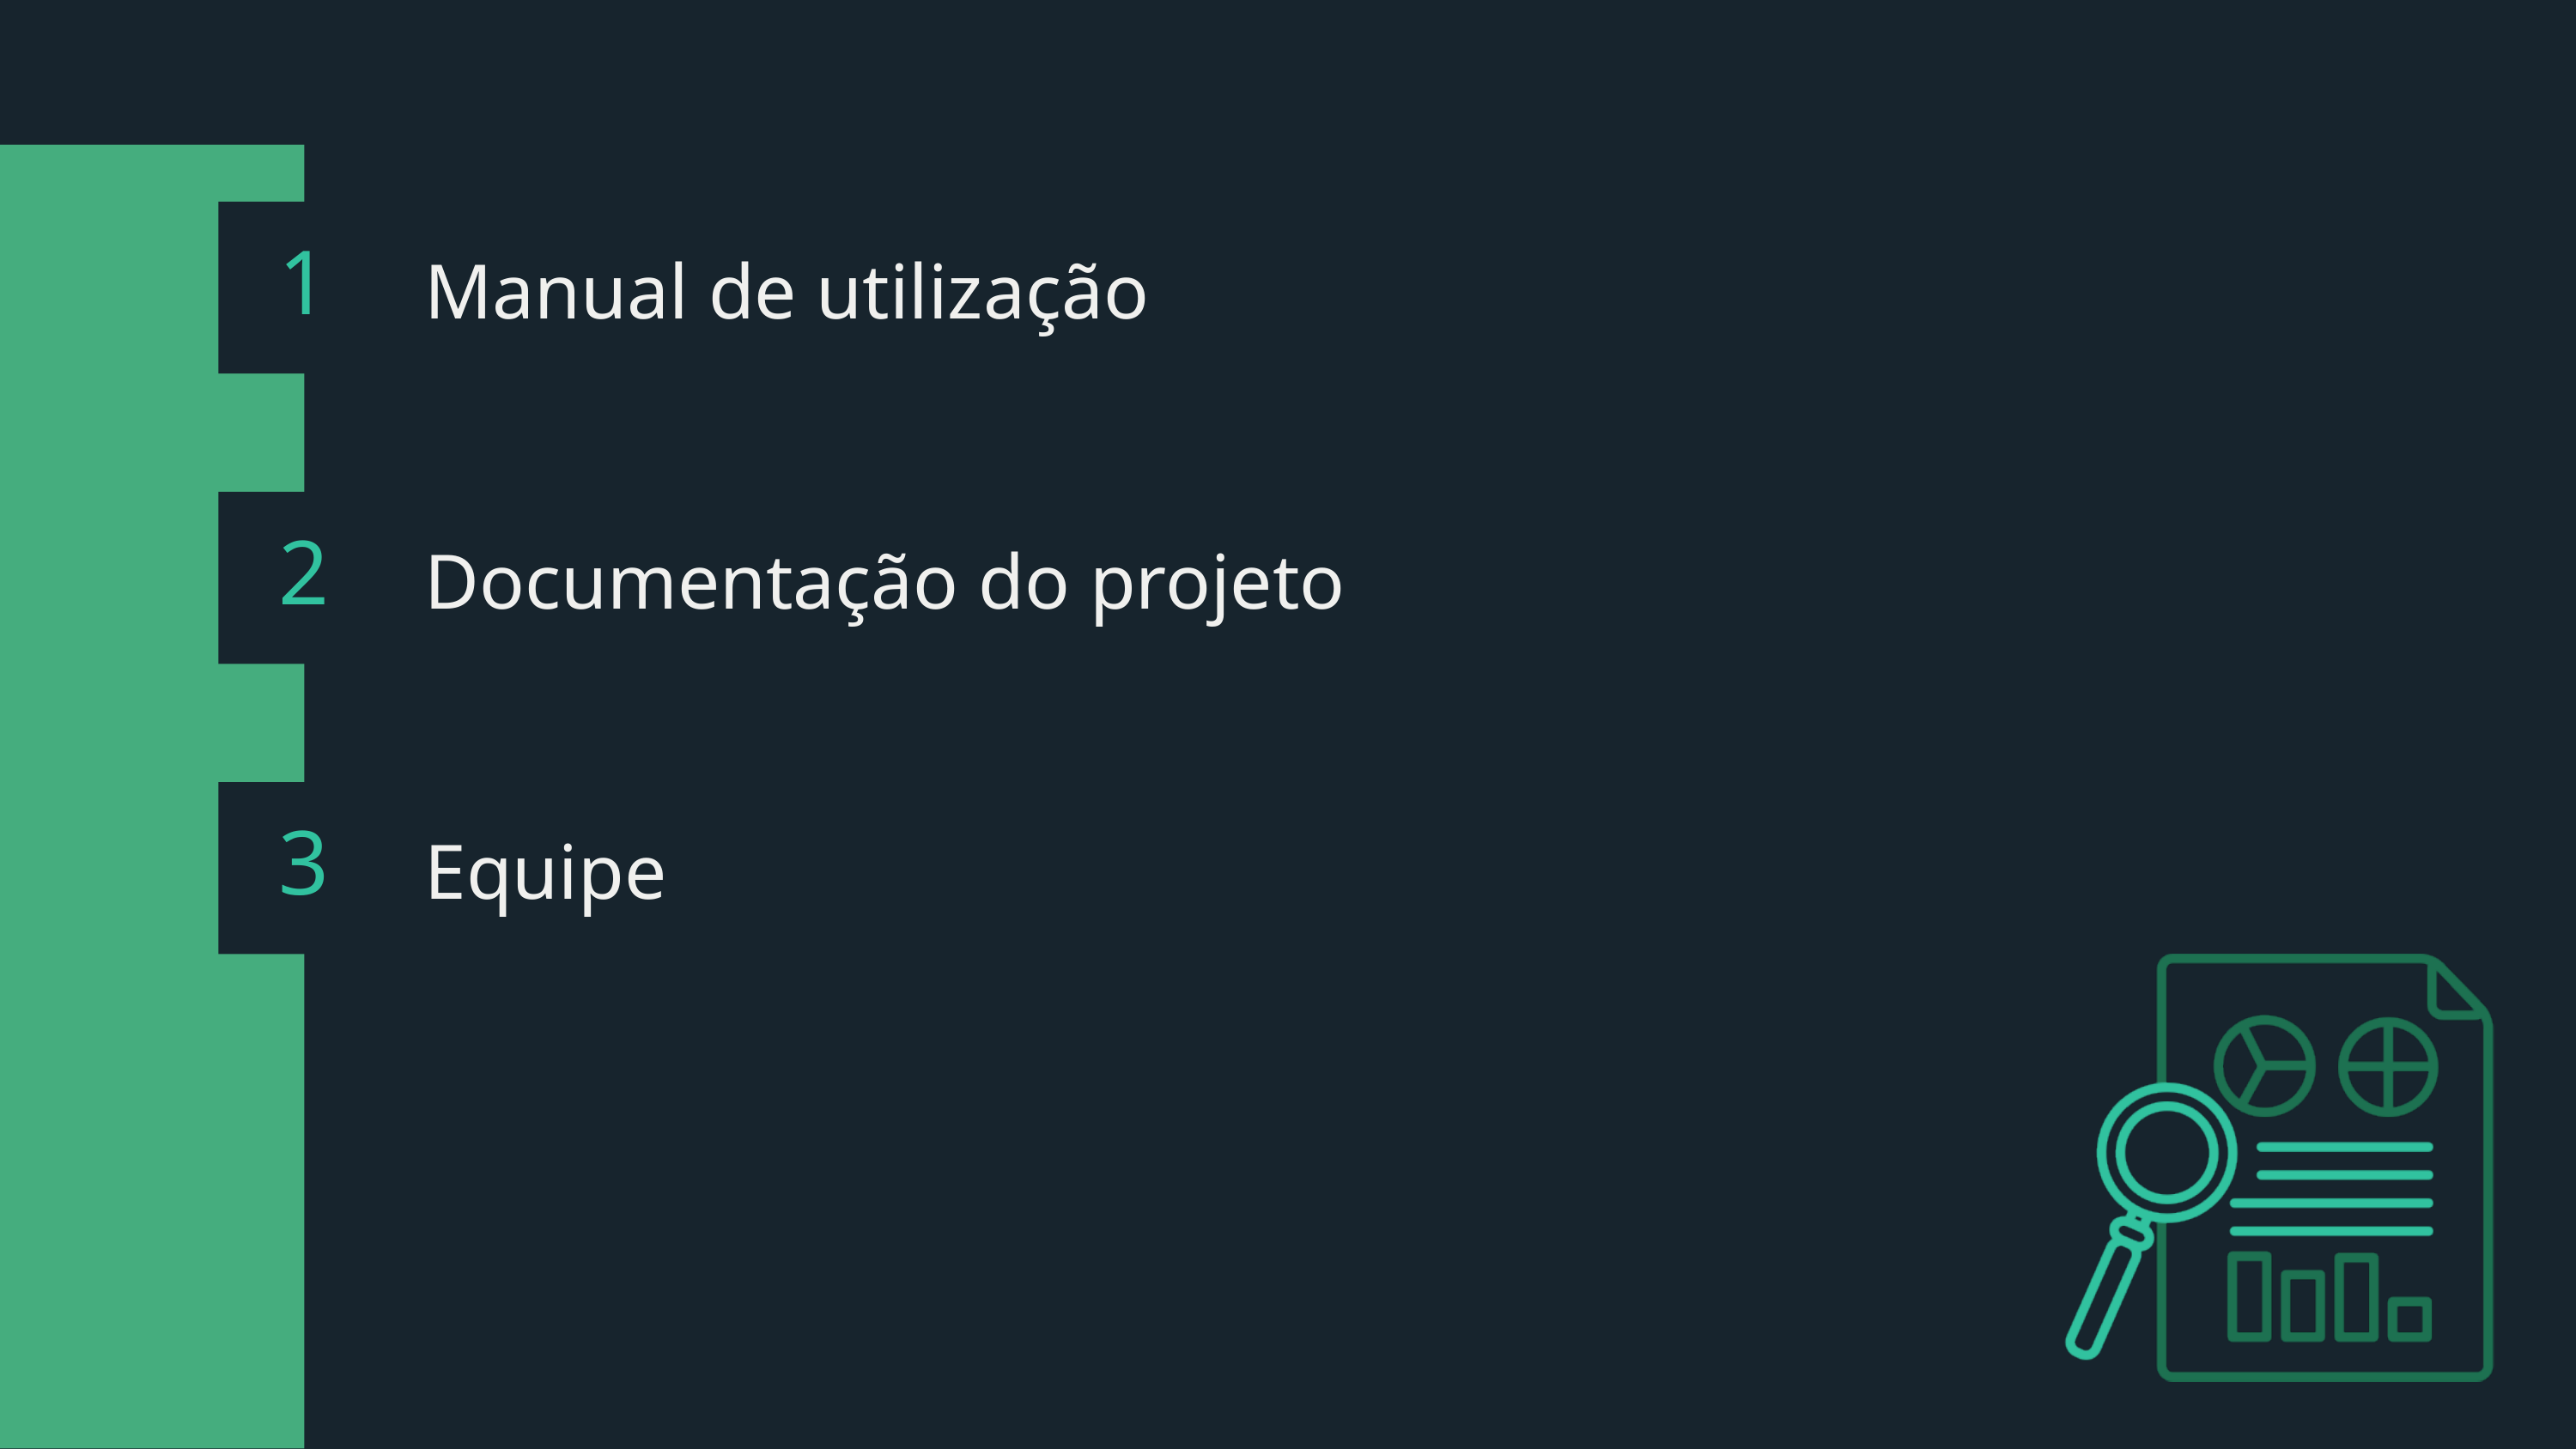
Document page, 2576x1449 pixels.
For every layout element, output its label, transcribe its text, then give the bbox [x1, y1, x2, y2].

text_box [0, 144, 305, 1449]
picture [2063, 954, 2494, 1382]
text_box Equipe [424, 816, 1436, 915]
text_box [218, 491, 391, 664]
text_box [218, 201, 391, 374]
text_box Documentação do projeto [424, 526, 1436, 625]
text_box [218, 781, 391, 955]
text_box Manual de utilização [424, 236, 1436, 334]
